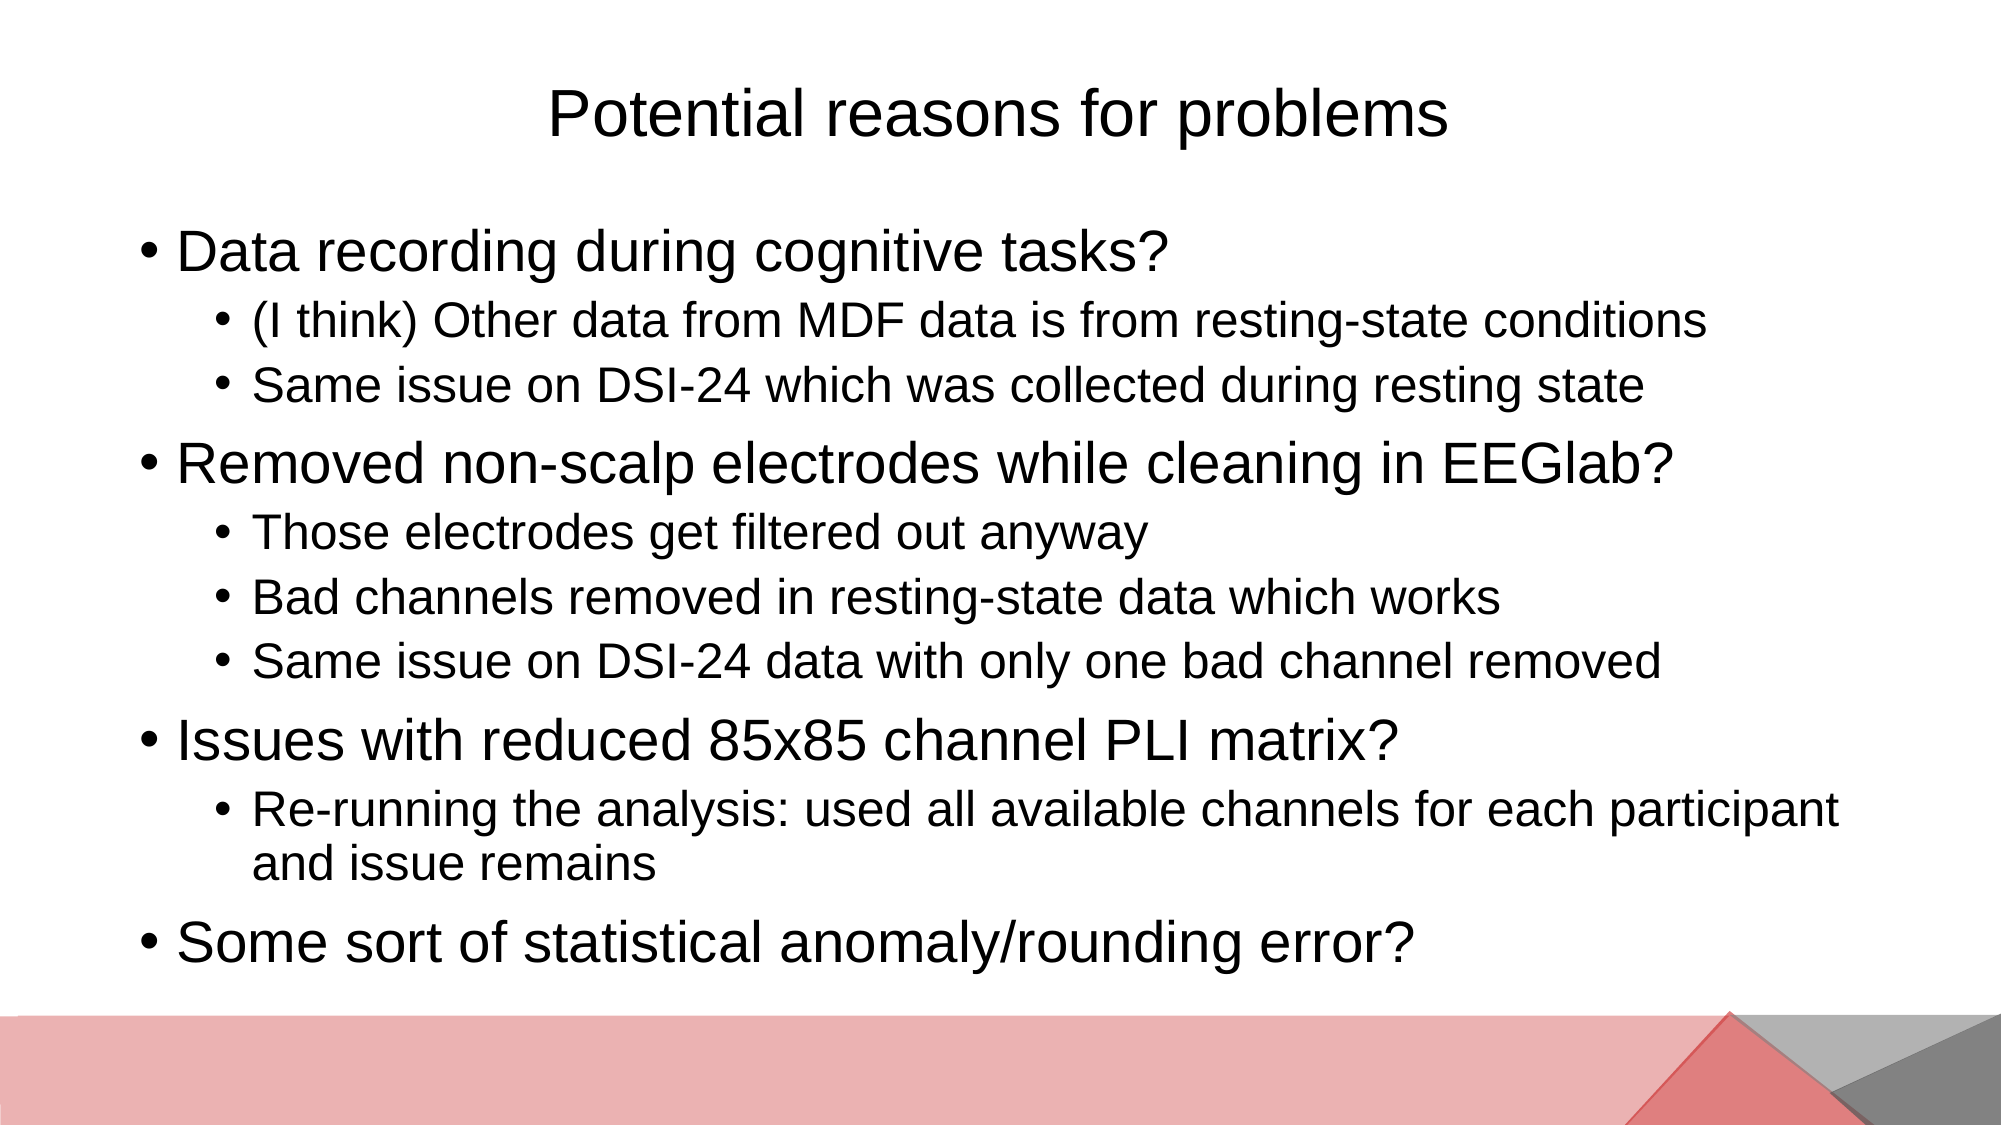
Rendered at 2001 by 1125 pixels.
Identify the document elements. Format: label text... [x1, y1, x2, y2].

title Potential reasons for problems [122, 22, 1877, 207]
list Data recording during cognitive tasks? (I think) Other data from MDF data is from resting-state conditions Same issue on DSI-24 which was collected during resting state Removed non-scalp electrodes while cleaning in EEGlab? Those electrodes get filtered out anyway Bad channels removed in resting-state data which works Same issue on DSI-24 data with only one bad channel removed Issues with reduced 85x85 channel PLI matrix? Re-running the analysis: used all available channels for each participant and issue remains Some sort of statistical anomaly/rounding error? [124, 213, 1877, 1021]
